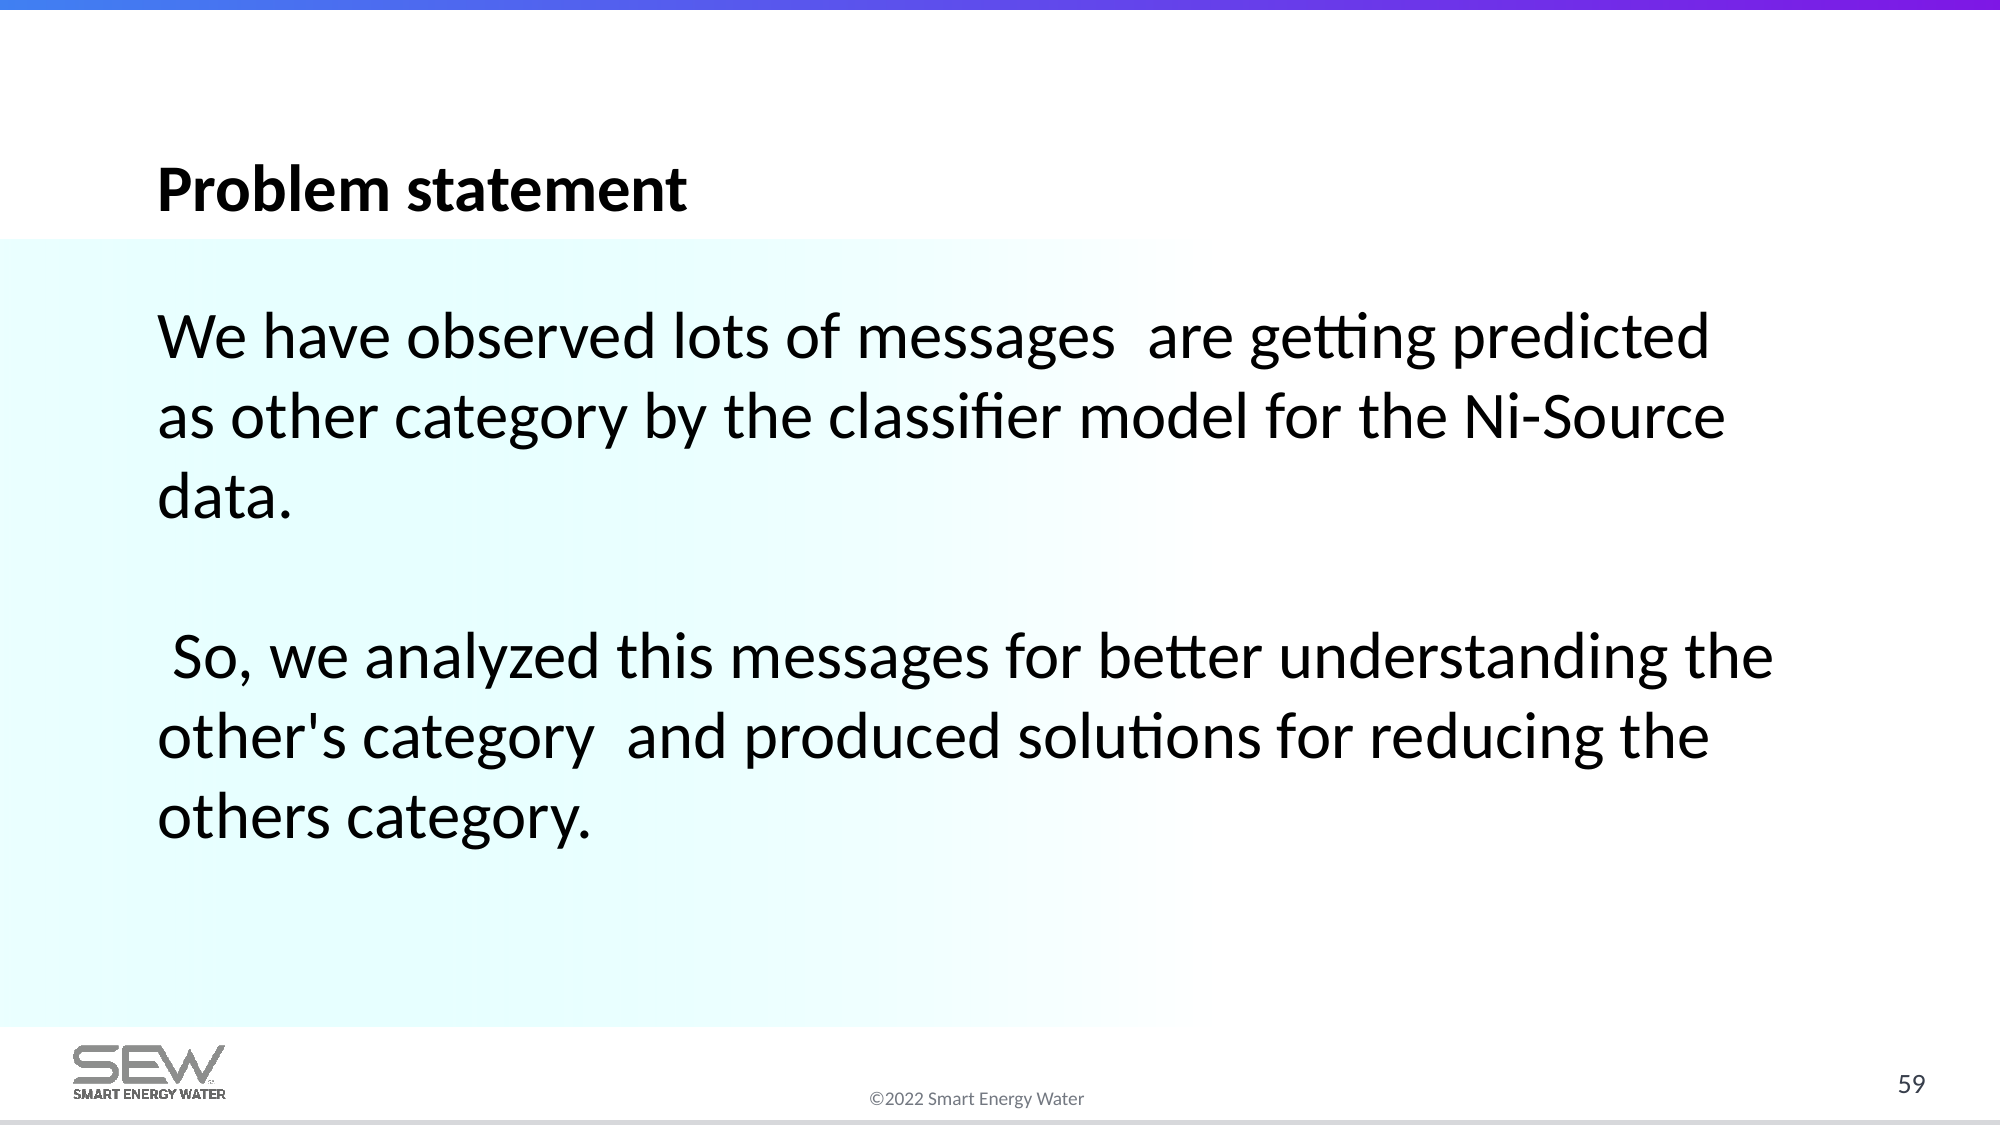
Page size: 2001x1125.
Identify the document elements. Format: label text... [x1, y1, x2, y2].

text_box Problem statement [137, 134, 1143, 235]
picture [53, 1031, 245, 1113]
text_box We have observed lots of messages are getting predicted as other category by the classifier model for the Ni-Source data. So, we analyzed this messages for better understanding the other's category and produced solutions for reducing the others category. [137, 281, 1803, 1022]
